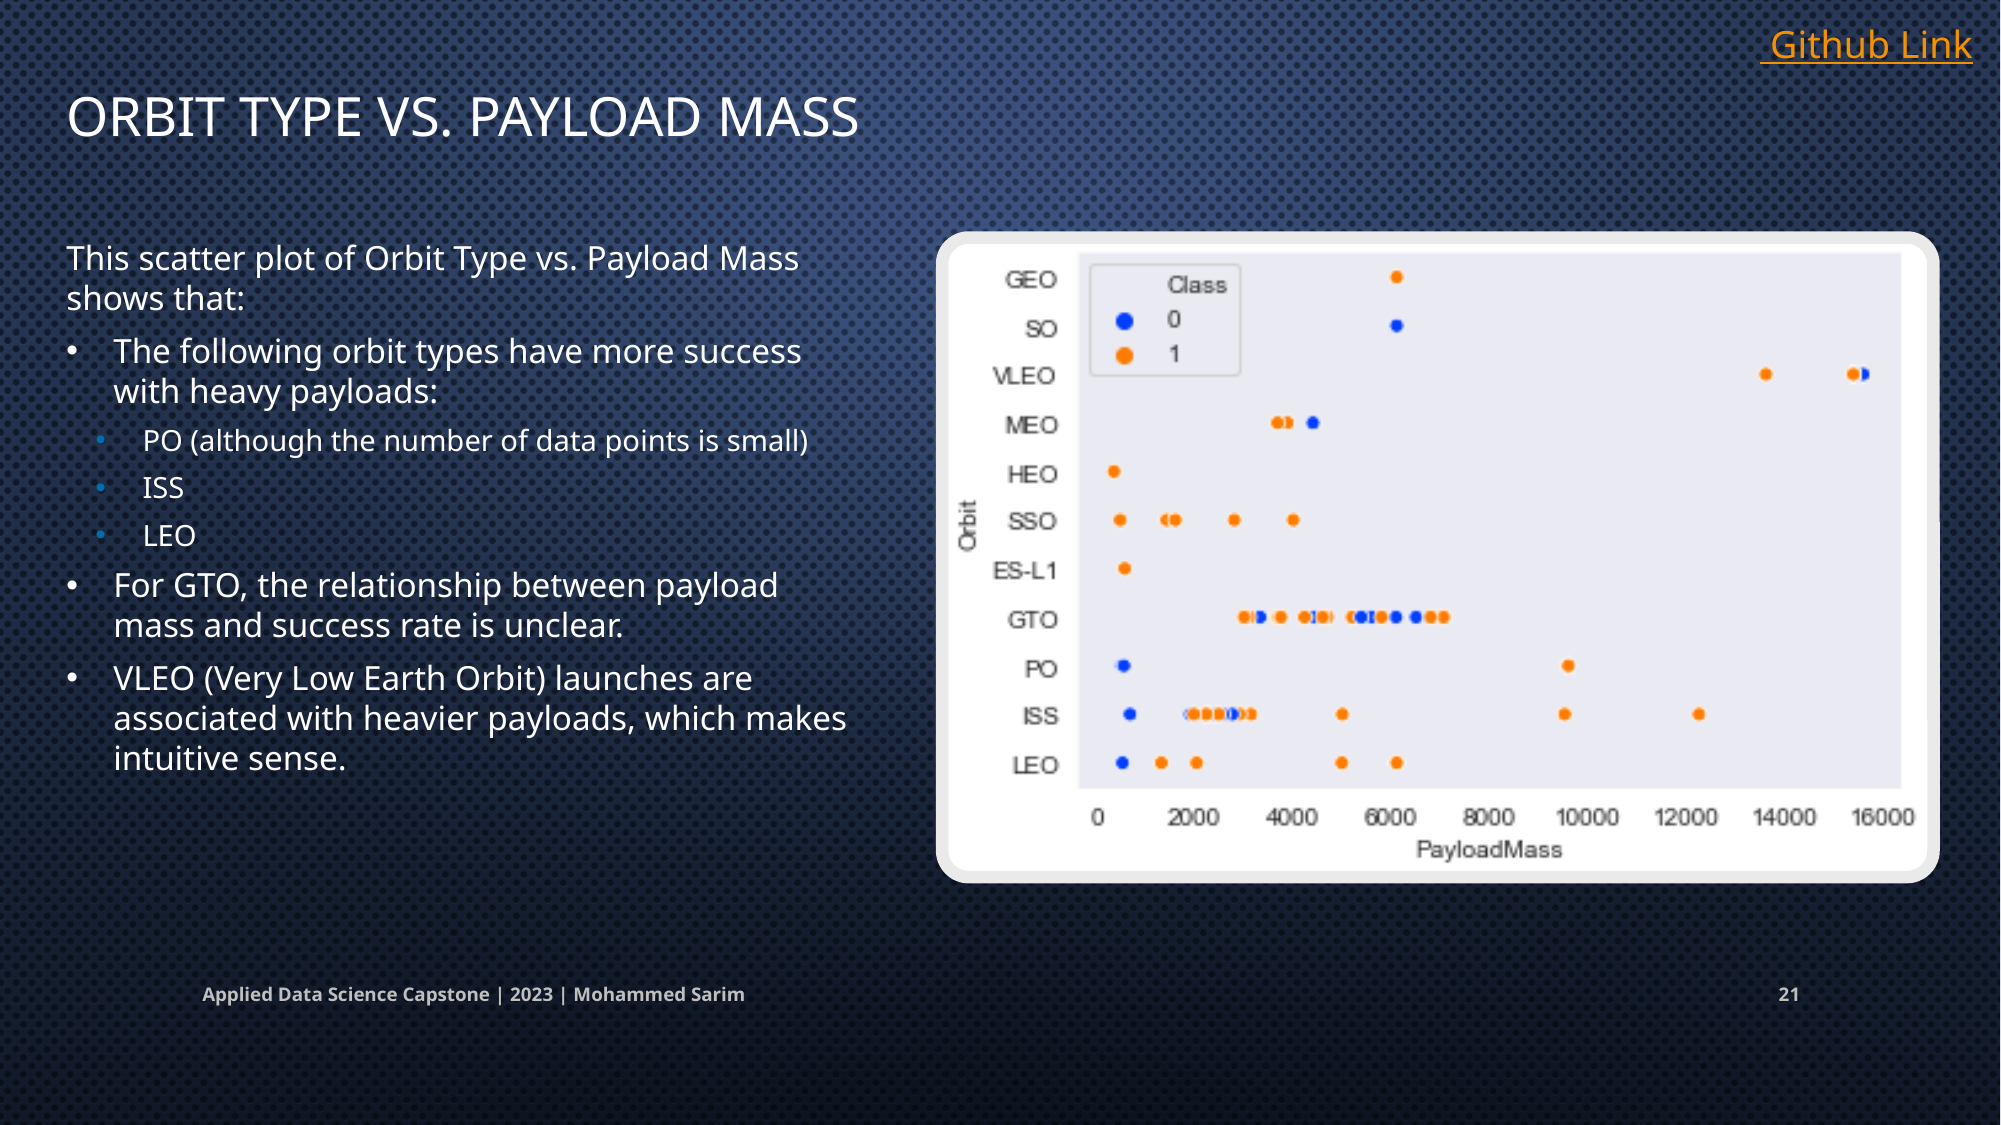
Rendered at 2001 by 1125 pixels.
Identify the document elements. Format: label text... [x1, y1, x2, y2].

text_box ORBIT TYPE VS. PAYLOAD MASS [66, 30, 1863, 149]
picture [941, 237, 1934, 878]
footer Applied Data Science Capstone | 2023 | Mohammed Sarim [187, 965, 1425, 1025]
slide_number 21 [1724, 965, 1816, 1025]
text_box Github Link [1745, 13, 2000, 80]
text_box This scatter plot of Orbit Type vs. Payload Mass shows that: The following orbit types have more success with heavy payloads: PO (although the number of data points is small) ISS LEO For GTO, the relationship between payload mass and success rate is unclear. VLEO (Very Low Earth Orbit) launches are associated with heavier payloads, which makes intuitive sense. [66, 237, 859, 1050]
